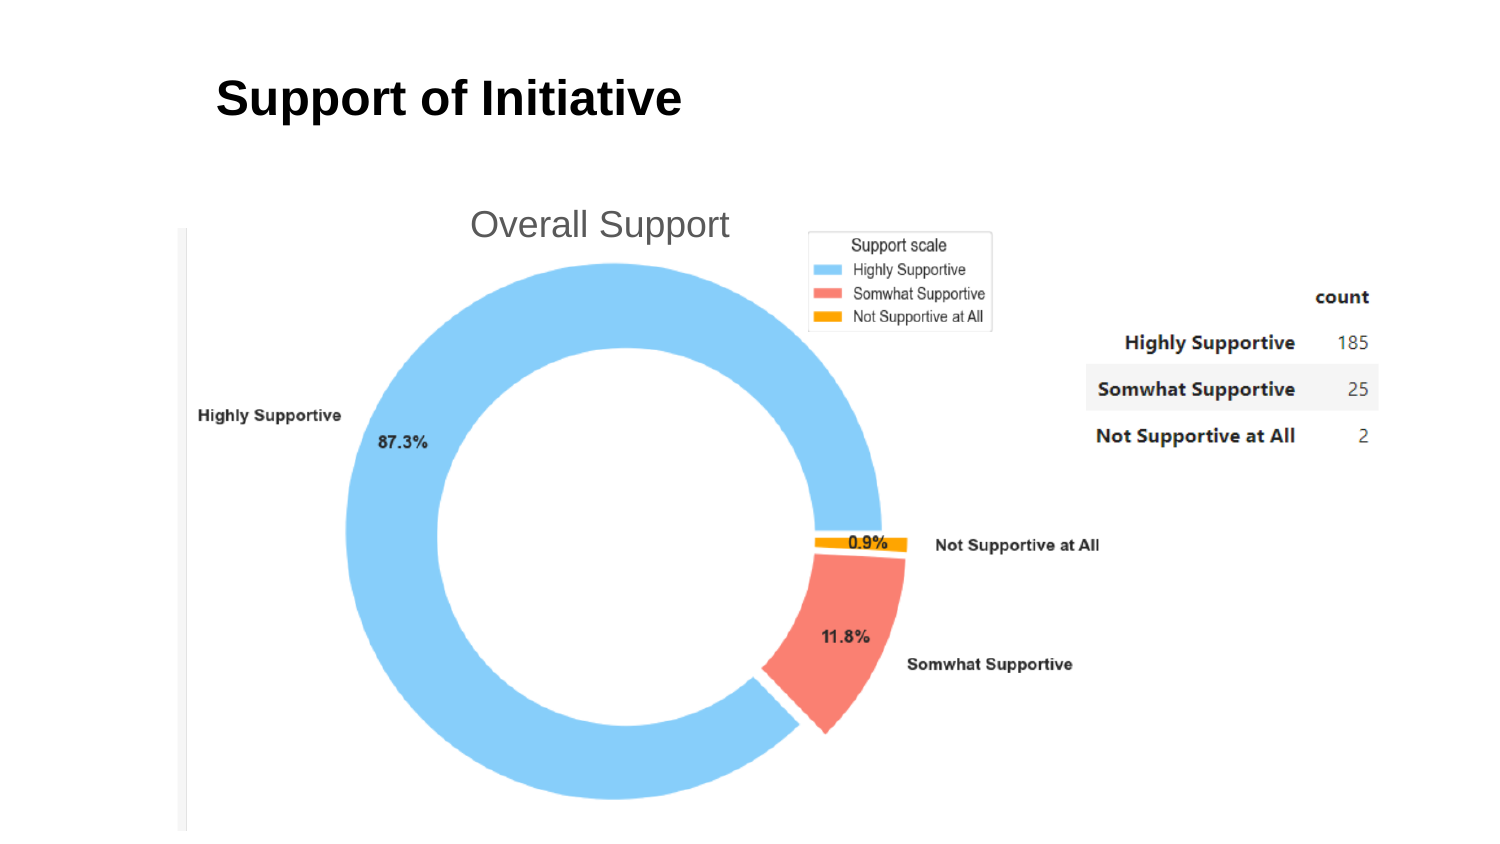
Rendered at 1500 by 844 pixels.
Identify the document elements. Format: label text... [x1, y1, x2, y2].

picture [177, 227, 1391, 832]
text_box Overall Support [454, 185, 790, 226]
title Support of Initiative [200, 50, 819, 145]
